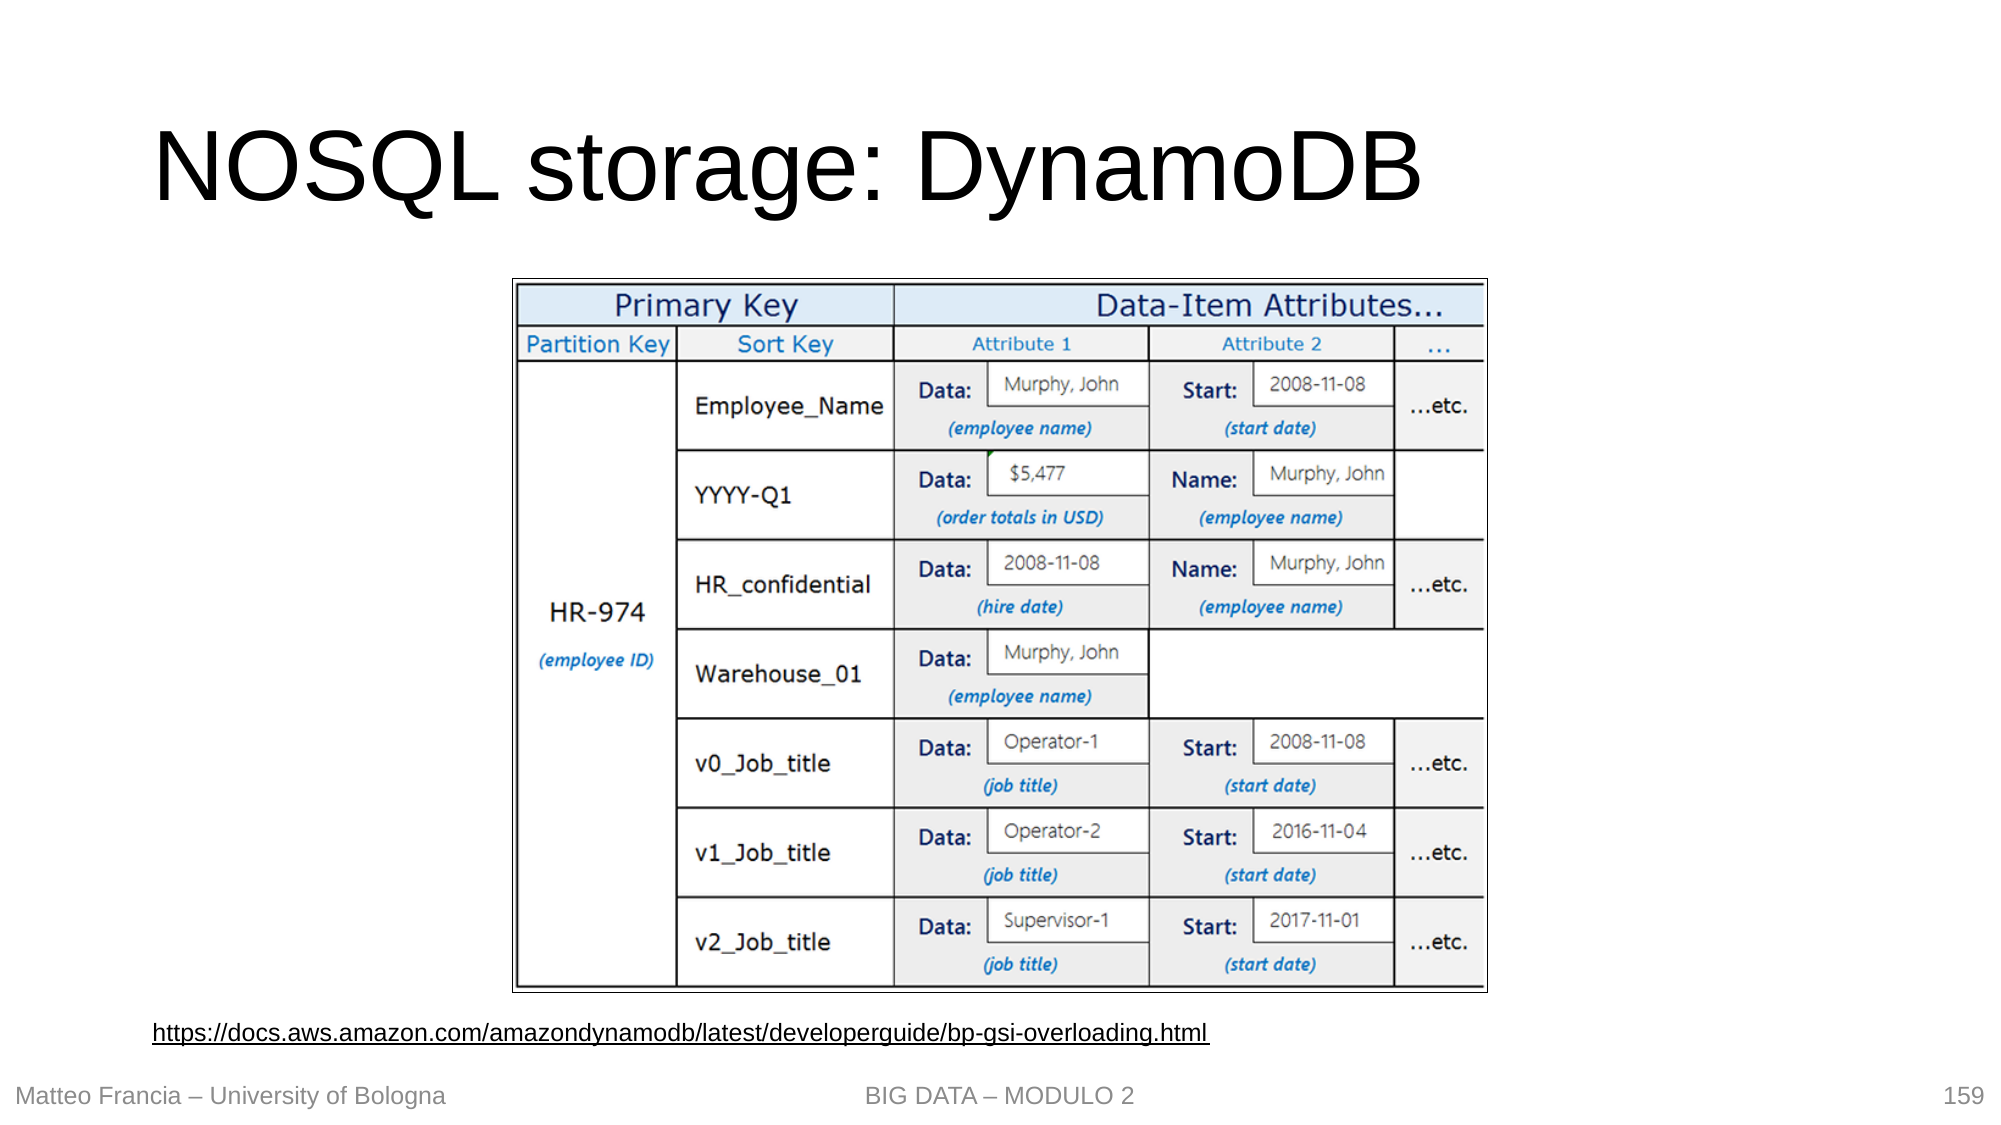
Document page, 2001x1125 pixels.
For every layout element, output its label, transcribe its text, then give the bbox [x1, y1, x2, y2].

footer Matteo Francia – University of Bologna [0, 1065, 466, 1125]
title NOSQL storage: DynamoDB [137, 59, 1863, 278]
slide_number 159 [1550, 1065, 2000, 1125]
list https://docs.aws.amazon.com/amazondynamodb/latest/developerguide/bp-gsi-overloading.html [137, 1003, 1863, 1064]
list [512, 278, 1488, 993]
